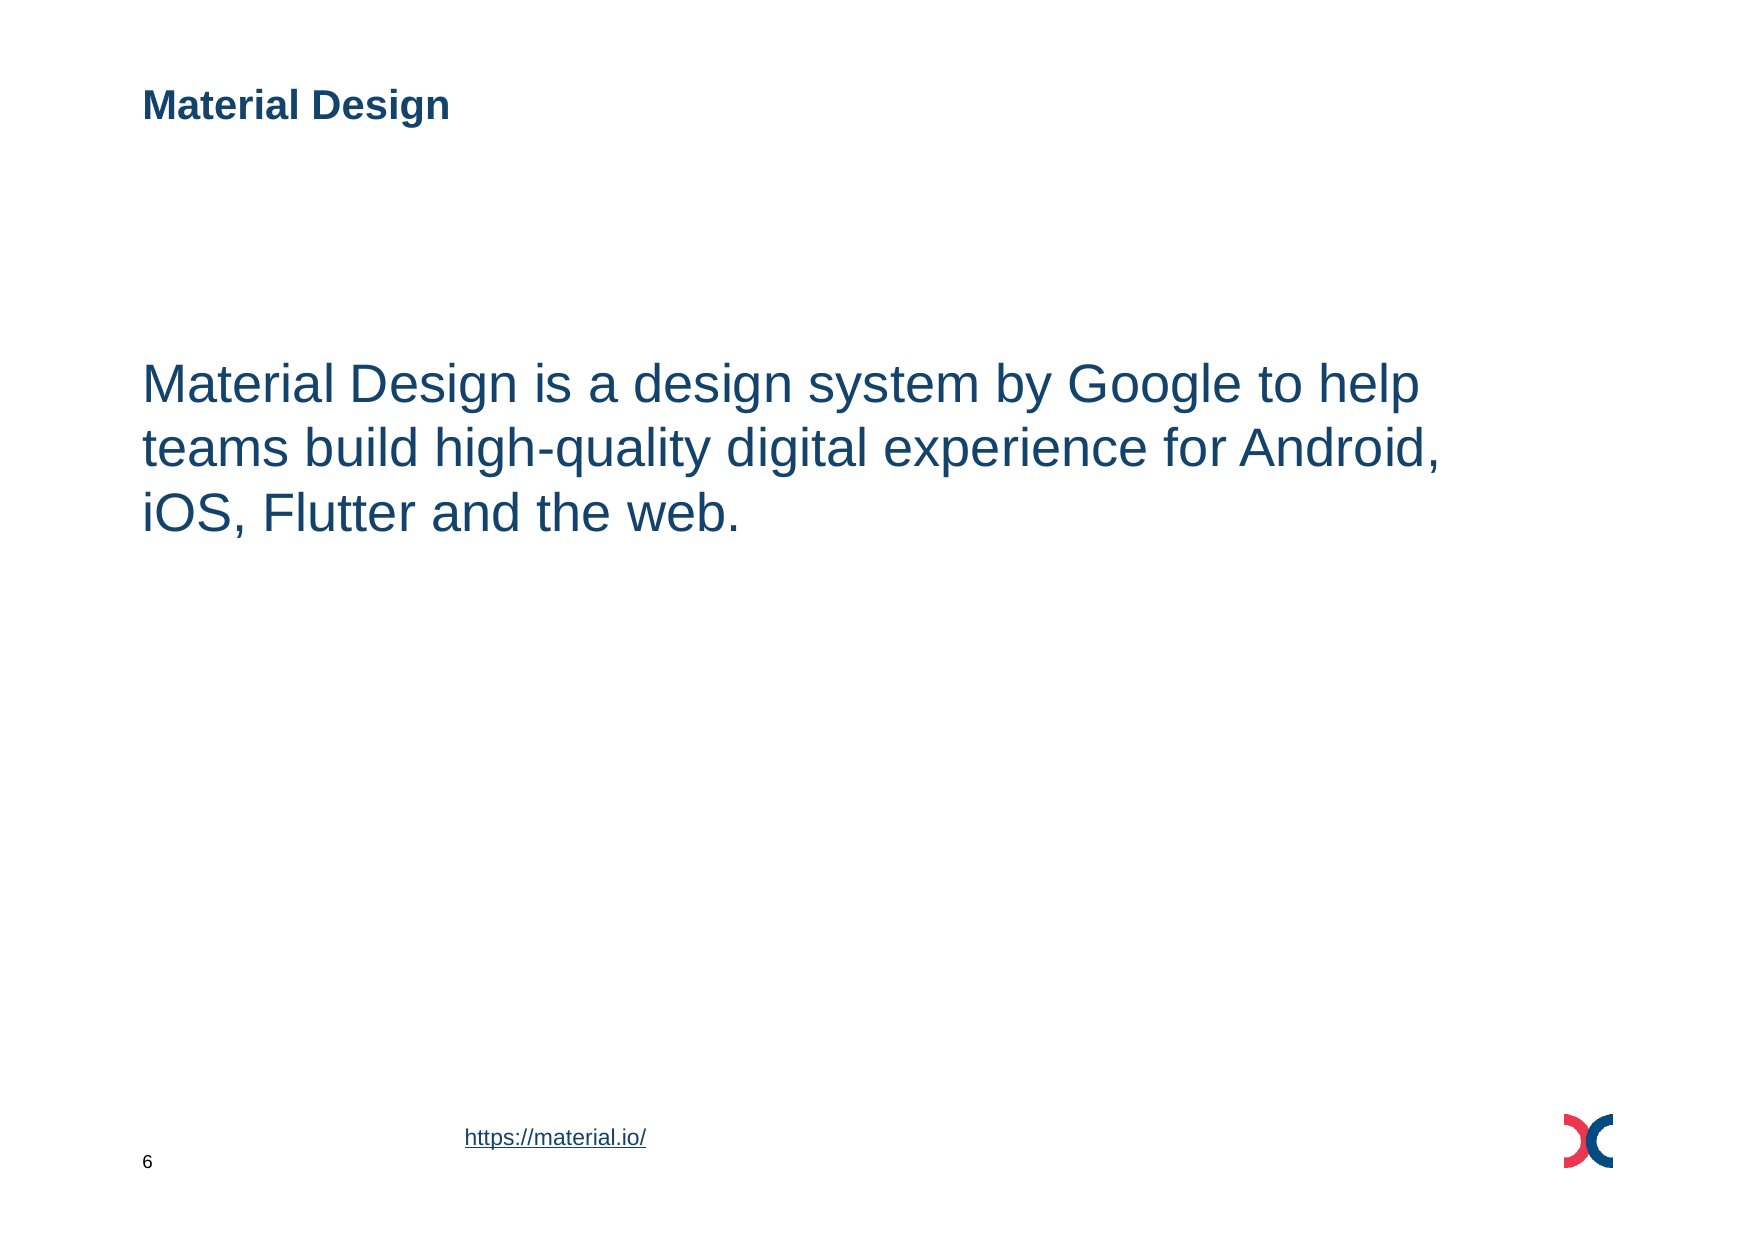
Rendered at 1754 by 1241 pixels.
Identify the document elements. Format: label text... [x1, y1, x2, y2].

slide_number 6 [142, 1140, 245, 1172]
title Material Design [142, 72, 1612, 208]
text_box https://material.io/ [464, 1117, 677, 1149]
picture [1564, 1114, 1613, 1168]
list Material Design is a design system by Google to help teams build high-quality digital experience for Android, iOS, Flutter and the web. [142, 347, 1489, 1032]
